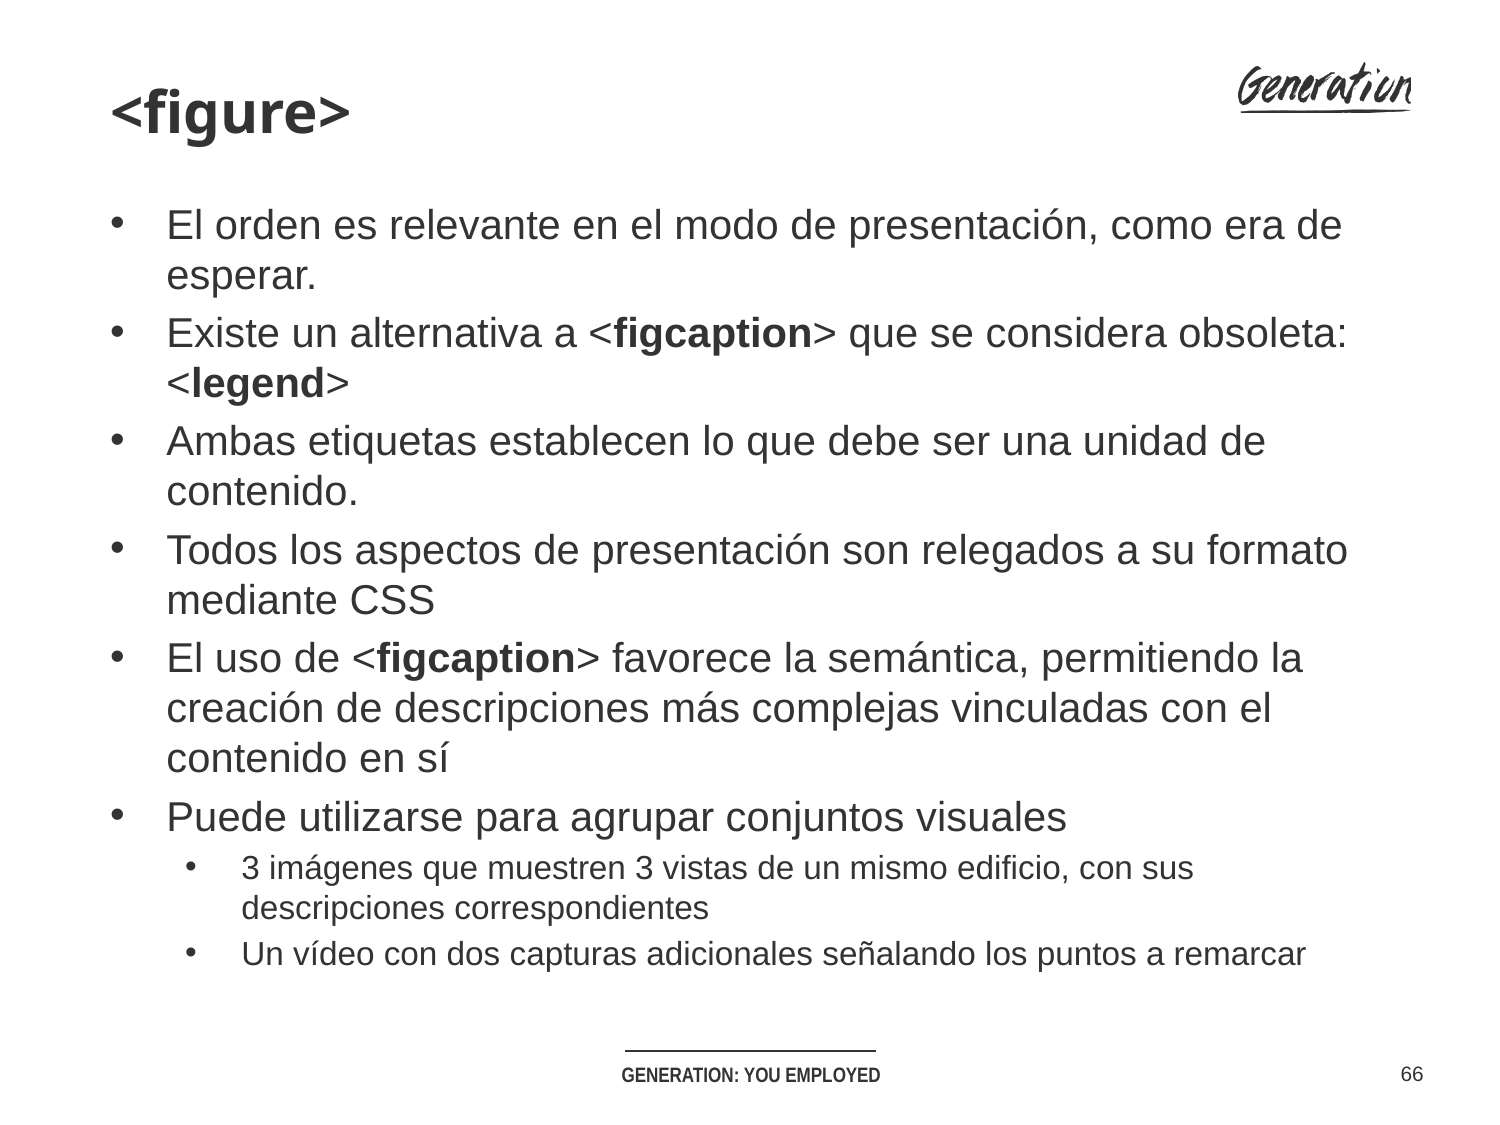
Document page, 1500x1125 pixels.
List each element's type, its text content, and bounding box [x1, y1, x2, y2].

list <figure> [95, 67, 486, 146]
picture [1238, 62, 1411, 113]
text_box El orden es relevante en el modo de presentación, como era de esperar. Existe un alternativa a <figcaption> que se considera obsoleta: <legend> Ambas etiquetas establecen lo que debe ser una unidad de contenido. Todos los aspectos de presentación son relegados a su formato mediante CSS El uso de <figcaption> favorece la semántica, permitiendo la creación de descripciones más complejas vinculadas con el contenido en sí Puede utilizarse para agrupar conjuntos visuales 3 imágenes que muestren 3 vistas de un mismo edificio, con sus descripciones correspondientes Un vídeo con dos capturas adicionales señalando los puntos a remarcar [95, 189, 1395, 1038]
